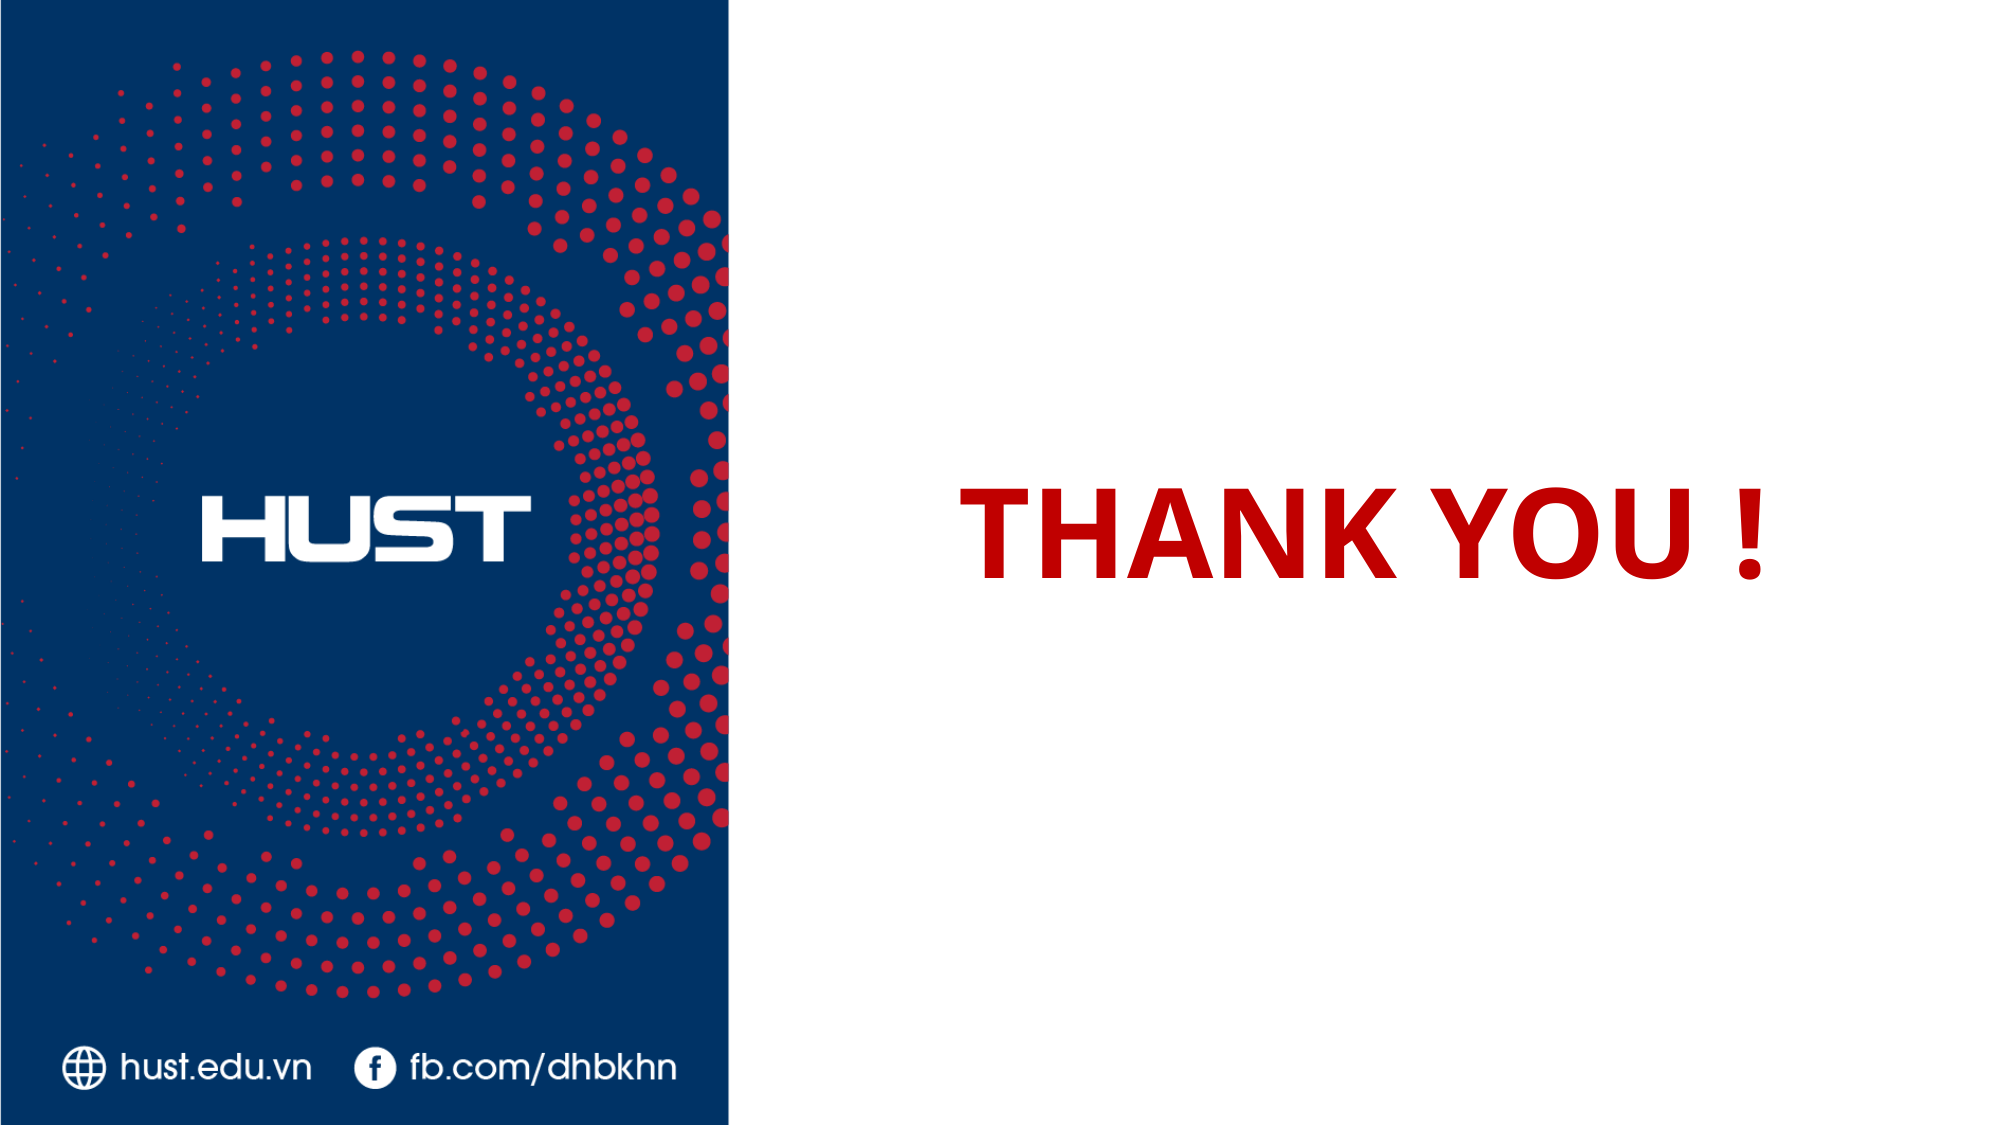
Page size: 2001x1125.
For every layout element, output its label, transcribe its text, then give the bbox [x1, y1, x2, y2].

text_box THANK YOU ! [944, 463, 1787, 623]
picture [0, 0, 2001, 1125]
